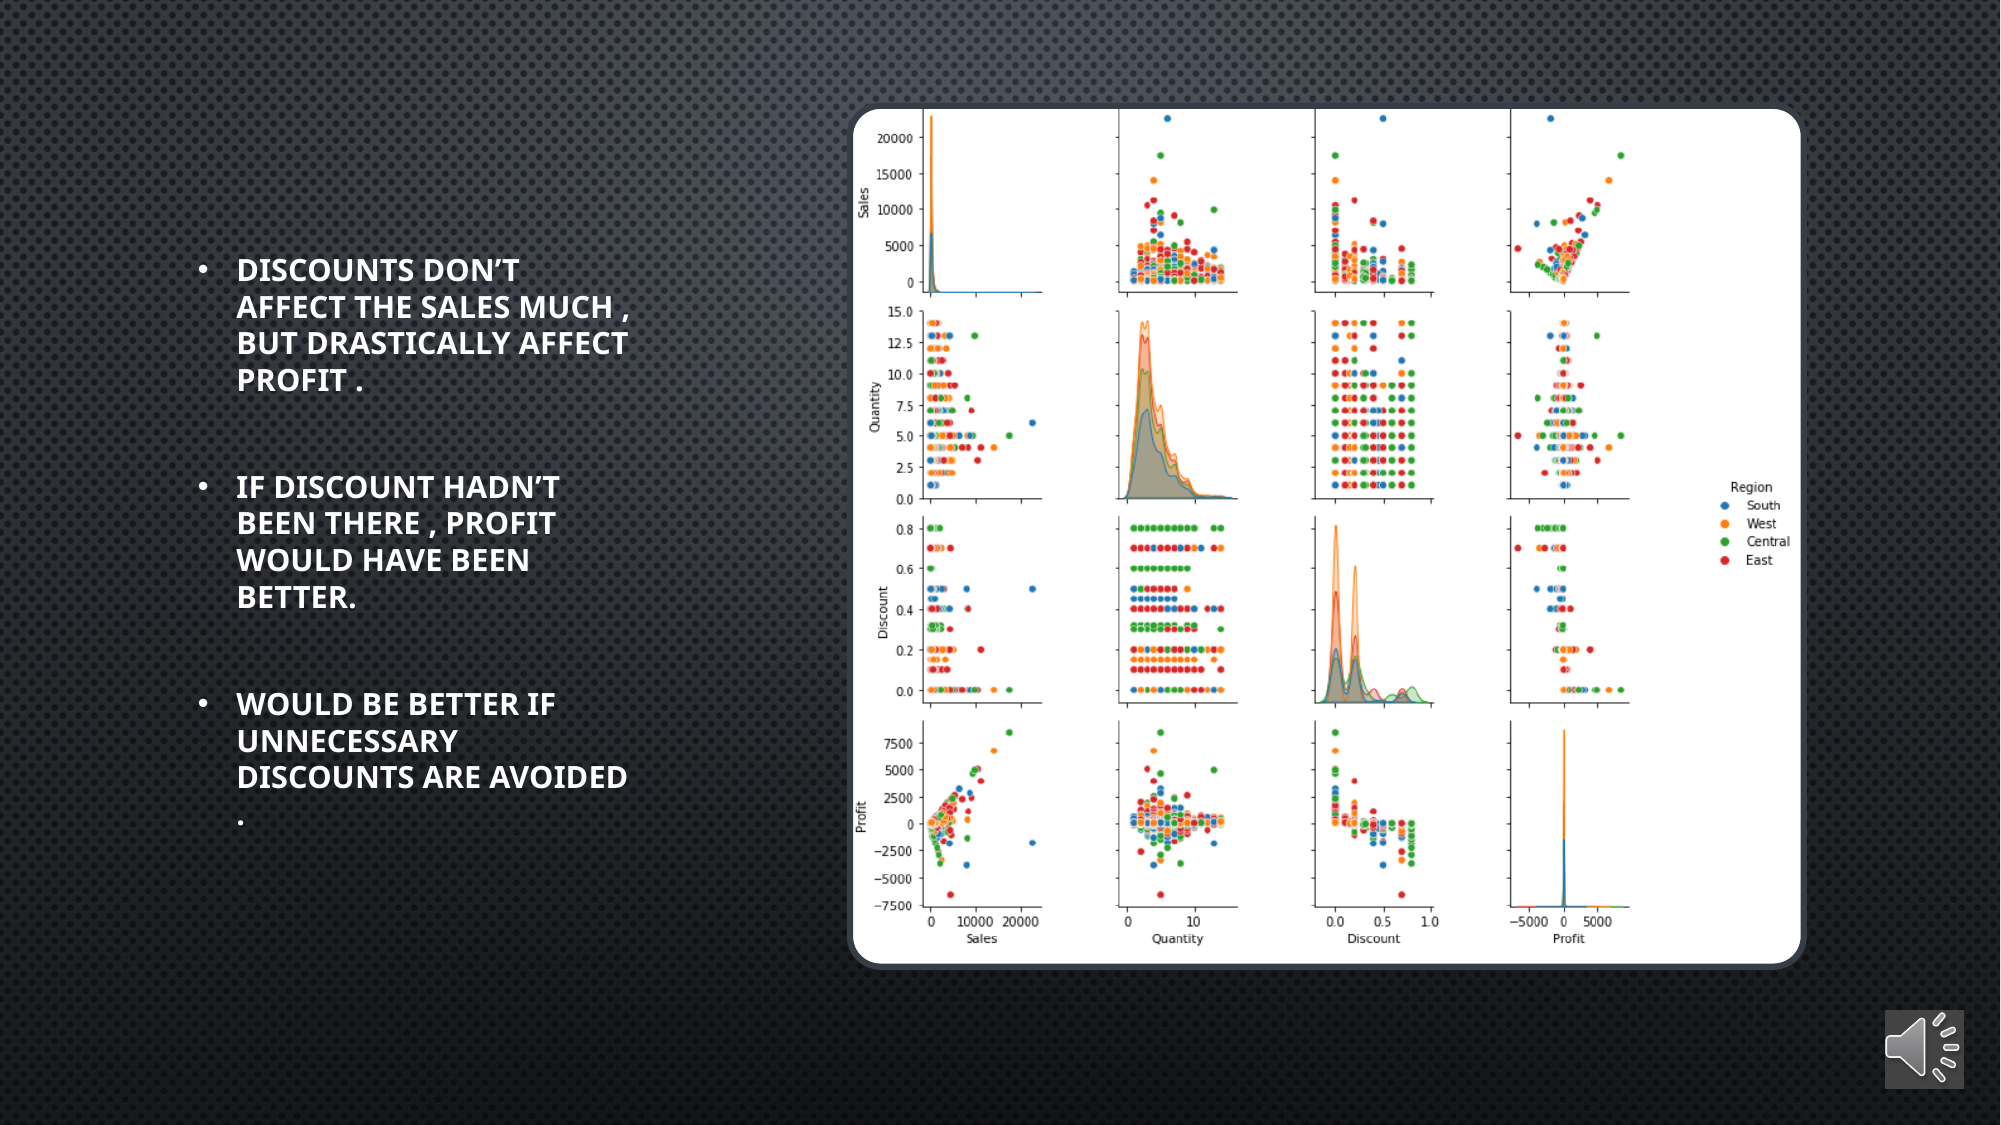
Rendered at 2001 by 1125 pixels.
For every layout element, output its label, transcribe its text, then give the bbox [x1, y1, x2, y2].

picture [849, 105, 1805, 967]
list Discounts don’t affect the sales much , but drastically affect profit . If discount hadn’t been there , profit would have been better. Would be better if unnecessary discounts are avoided . [182, 243, 648, 882]
picture [1884, 1009, 1965, 1090]
